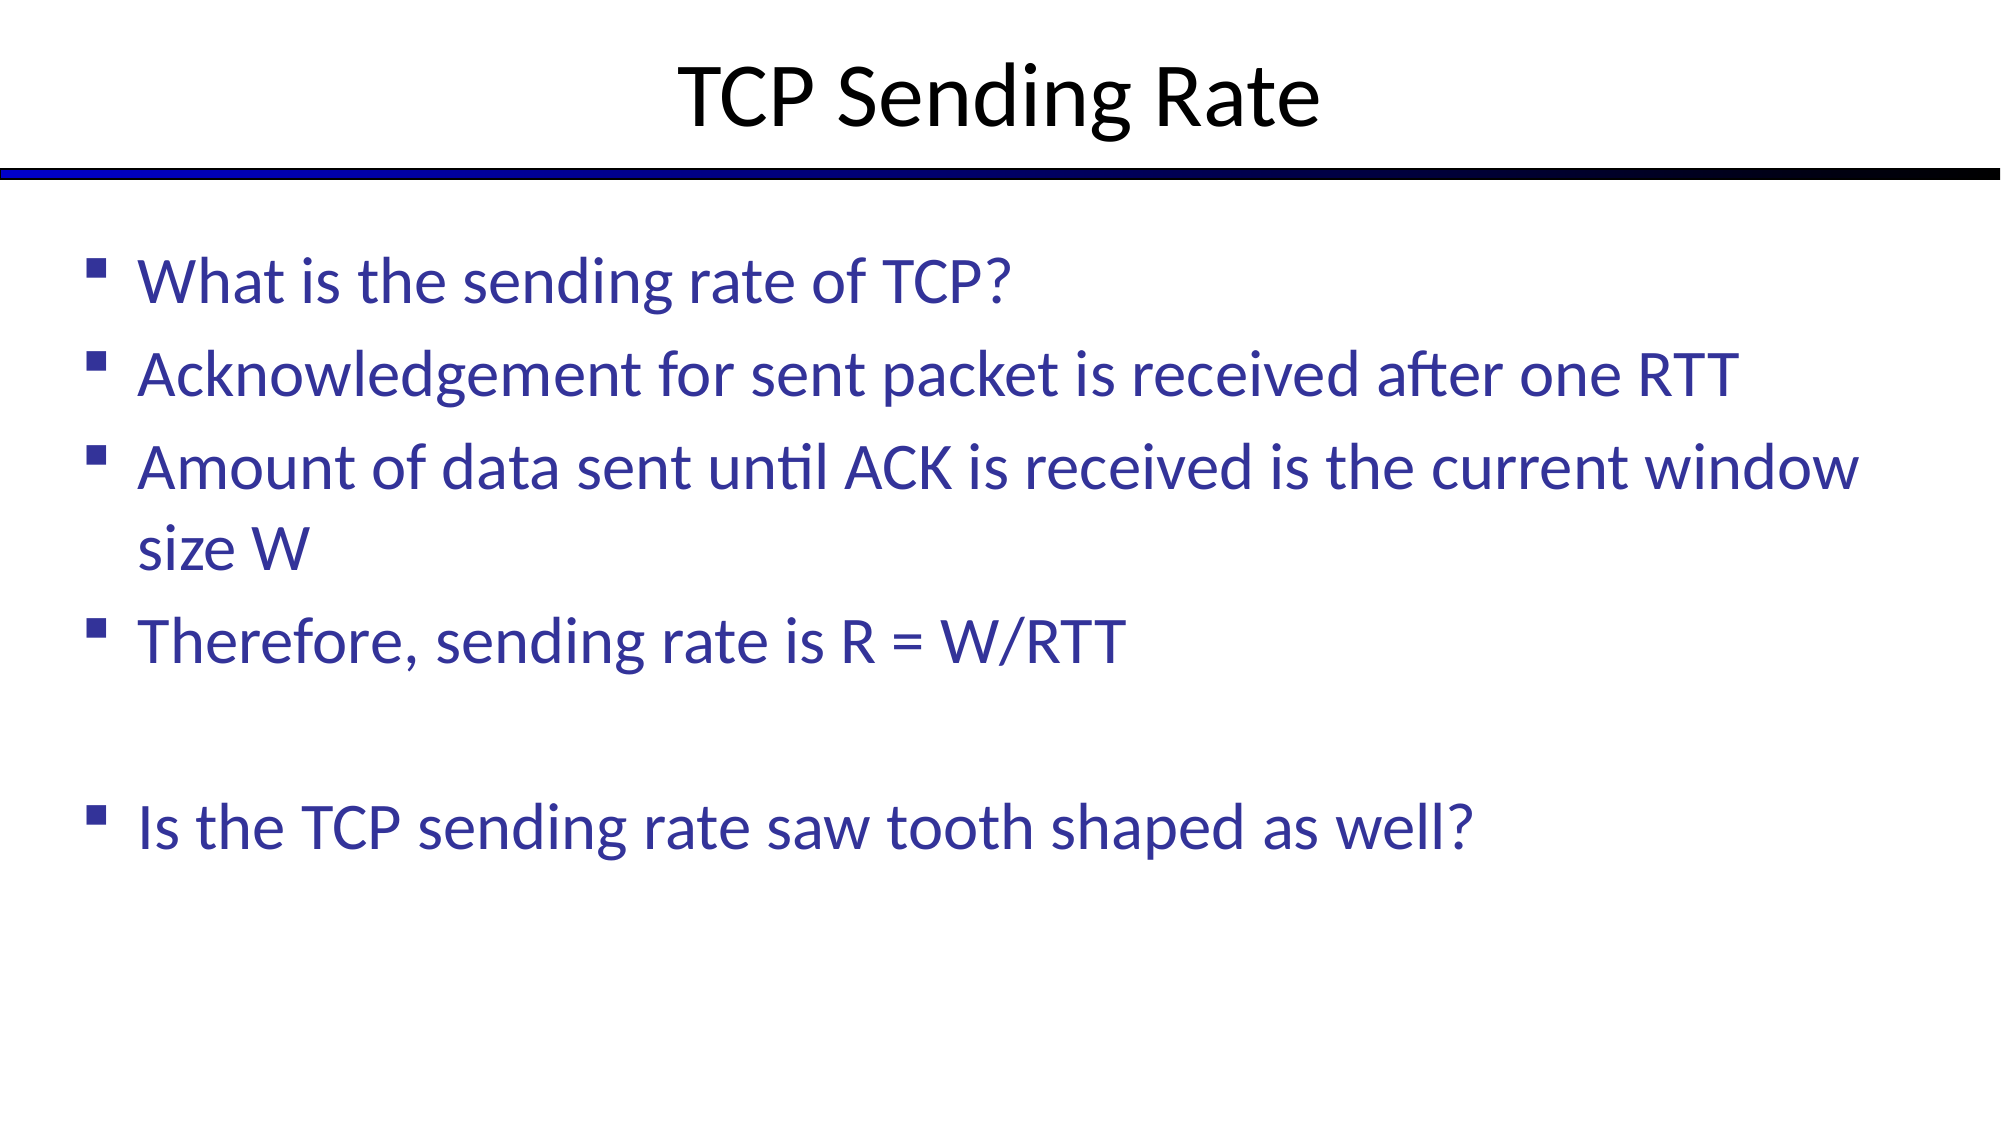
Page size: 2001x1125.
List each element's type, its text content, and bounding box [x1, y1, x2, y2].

list What is the sending rate of TCP? Acknowledgement for sent packet is received after one RTT Amount of data sent until ACK is received is the current window size W Therefore, sending rate is R = W/RTT Is the TCP sending rate saw tooth shaped as well? [66, 228, 1934, 1006]
title TCP Sending Rate [0, 0, 2000, 184]
